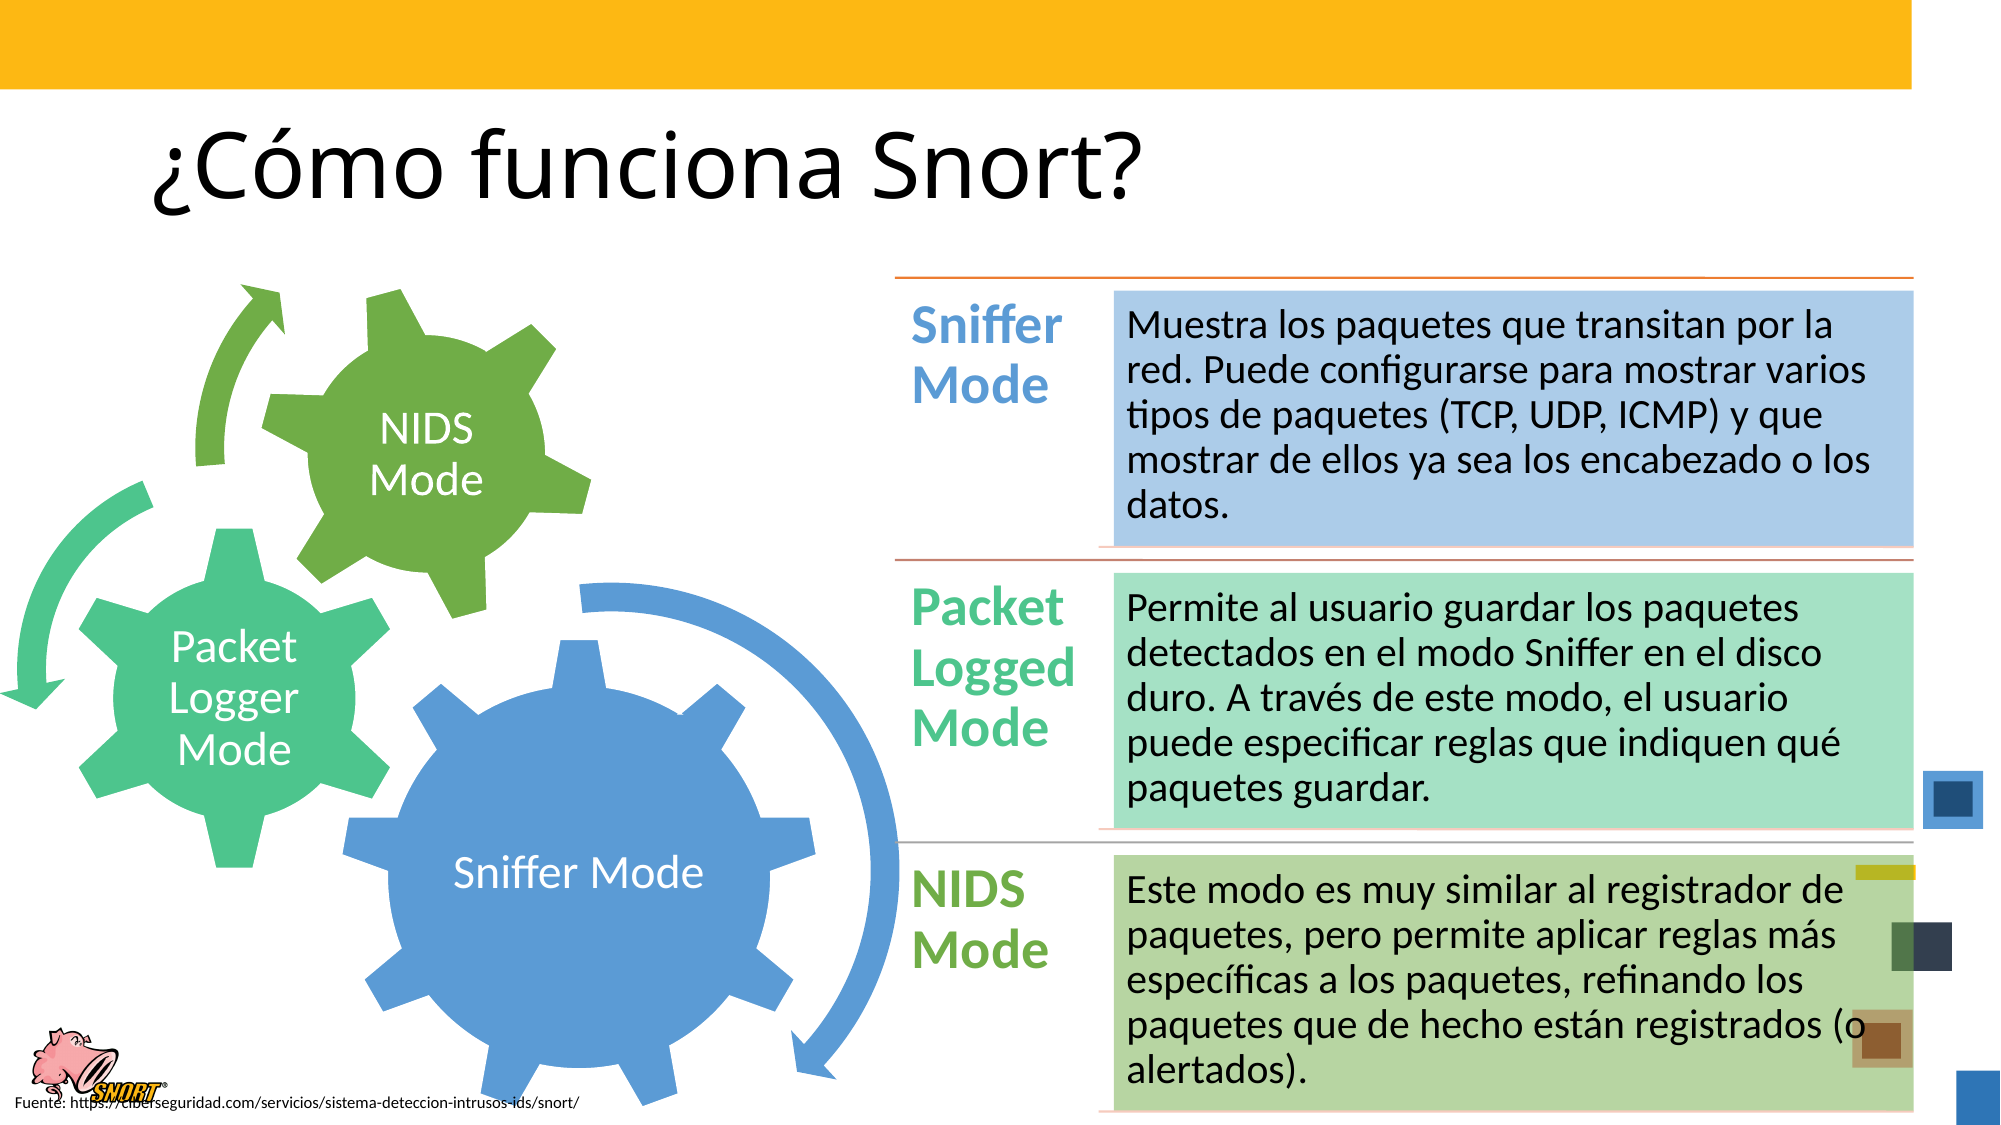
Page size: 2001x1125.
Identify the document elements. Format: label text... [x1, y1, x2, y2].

title ¿Cómo funciona Snort? [137, 59, 1863, 278]
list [894, 277, 1914, 1125]
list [0, 244, 872, 1118]
